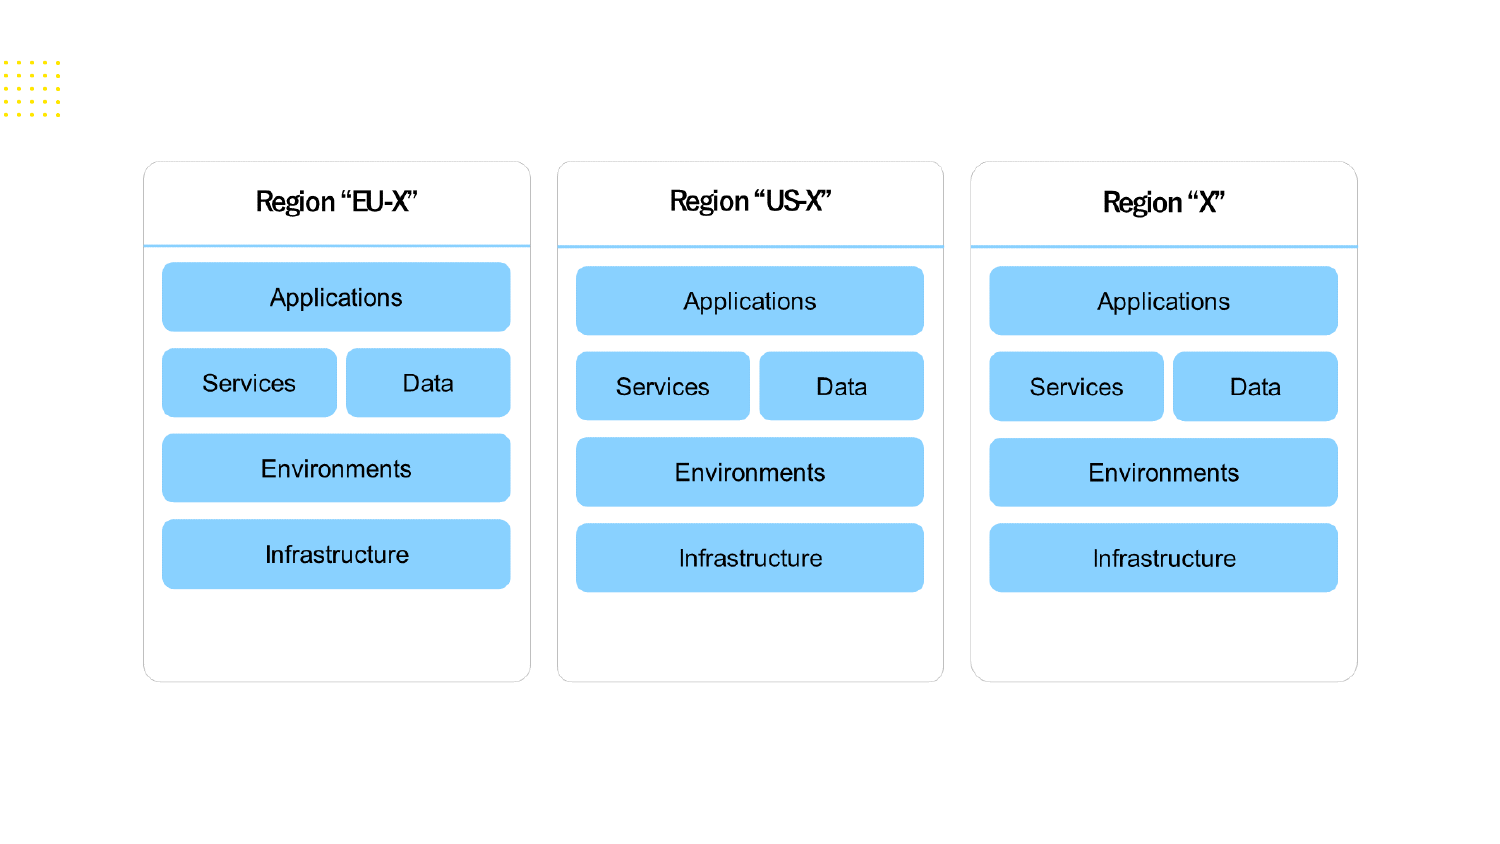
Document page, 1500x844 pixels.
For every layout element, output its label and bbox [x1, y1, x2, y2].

picture [87, 152, 1413, 691]
